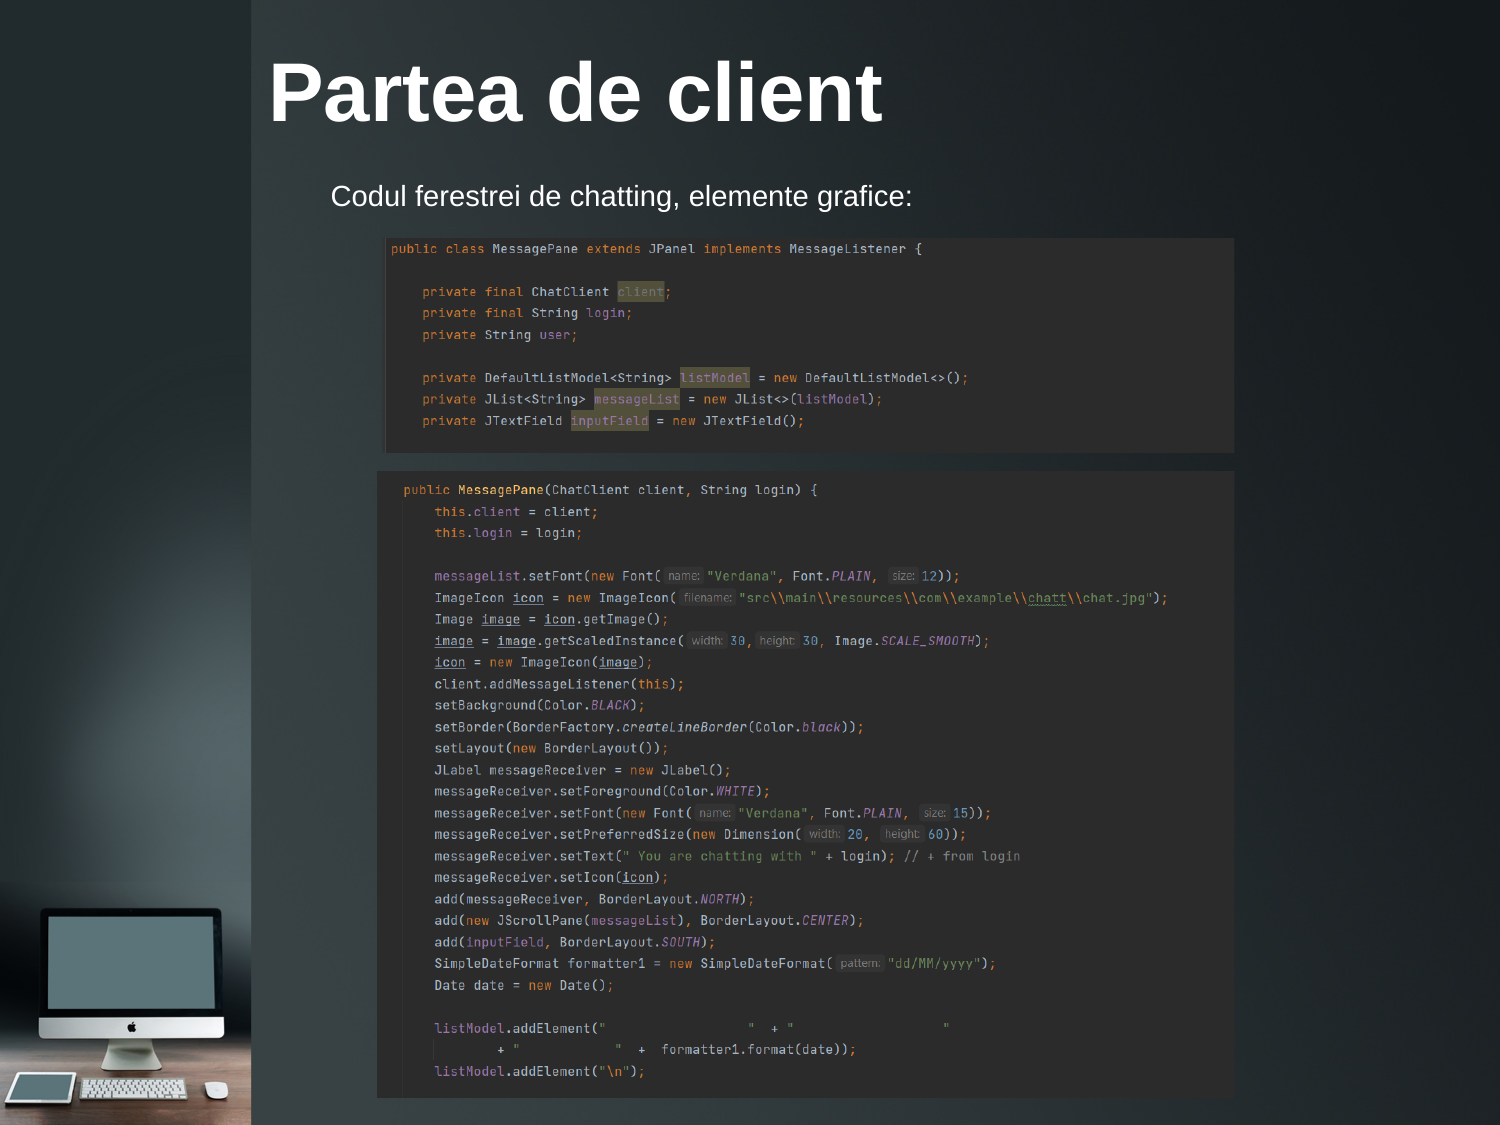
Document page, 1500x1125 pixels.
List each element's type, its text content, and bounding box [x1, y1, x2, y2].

picture [381, 238, 1235, 453]
picture [0, 0, 1500, 1125]
title Partea de client [253, 0, 1500, 176]
text_box Codul ferestrei de chatting, elemente grafice: [265, 170, 1353, 910]
